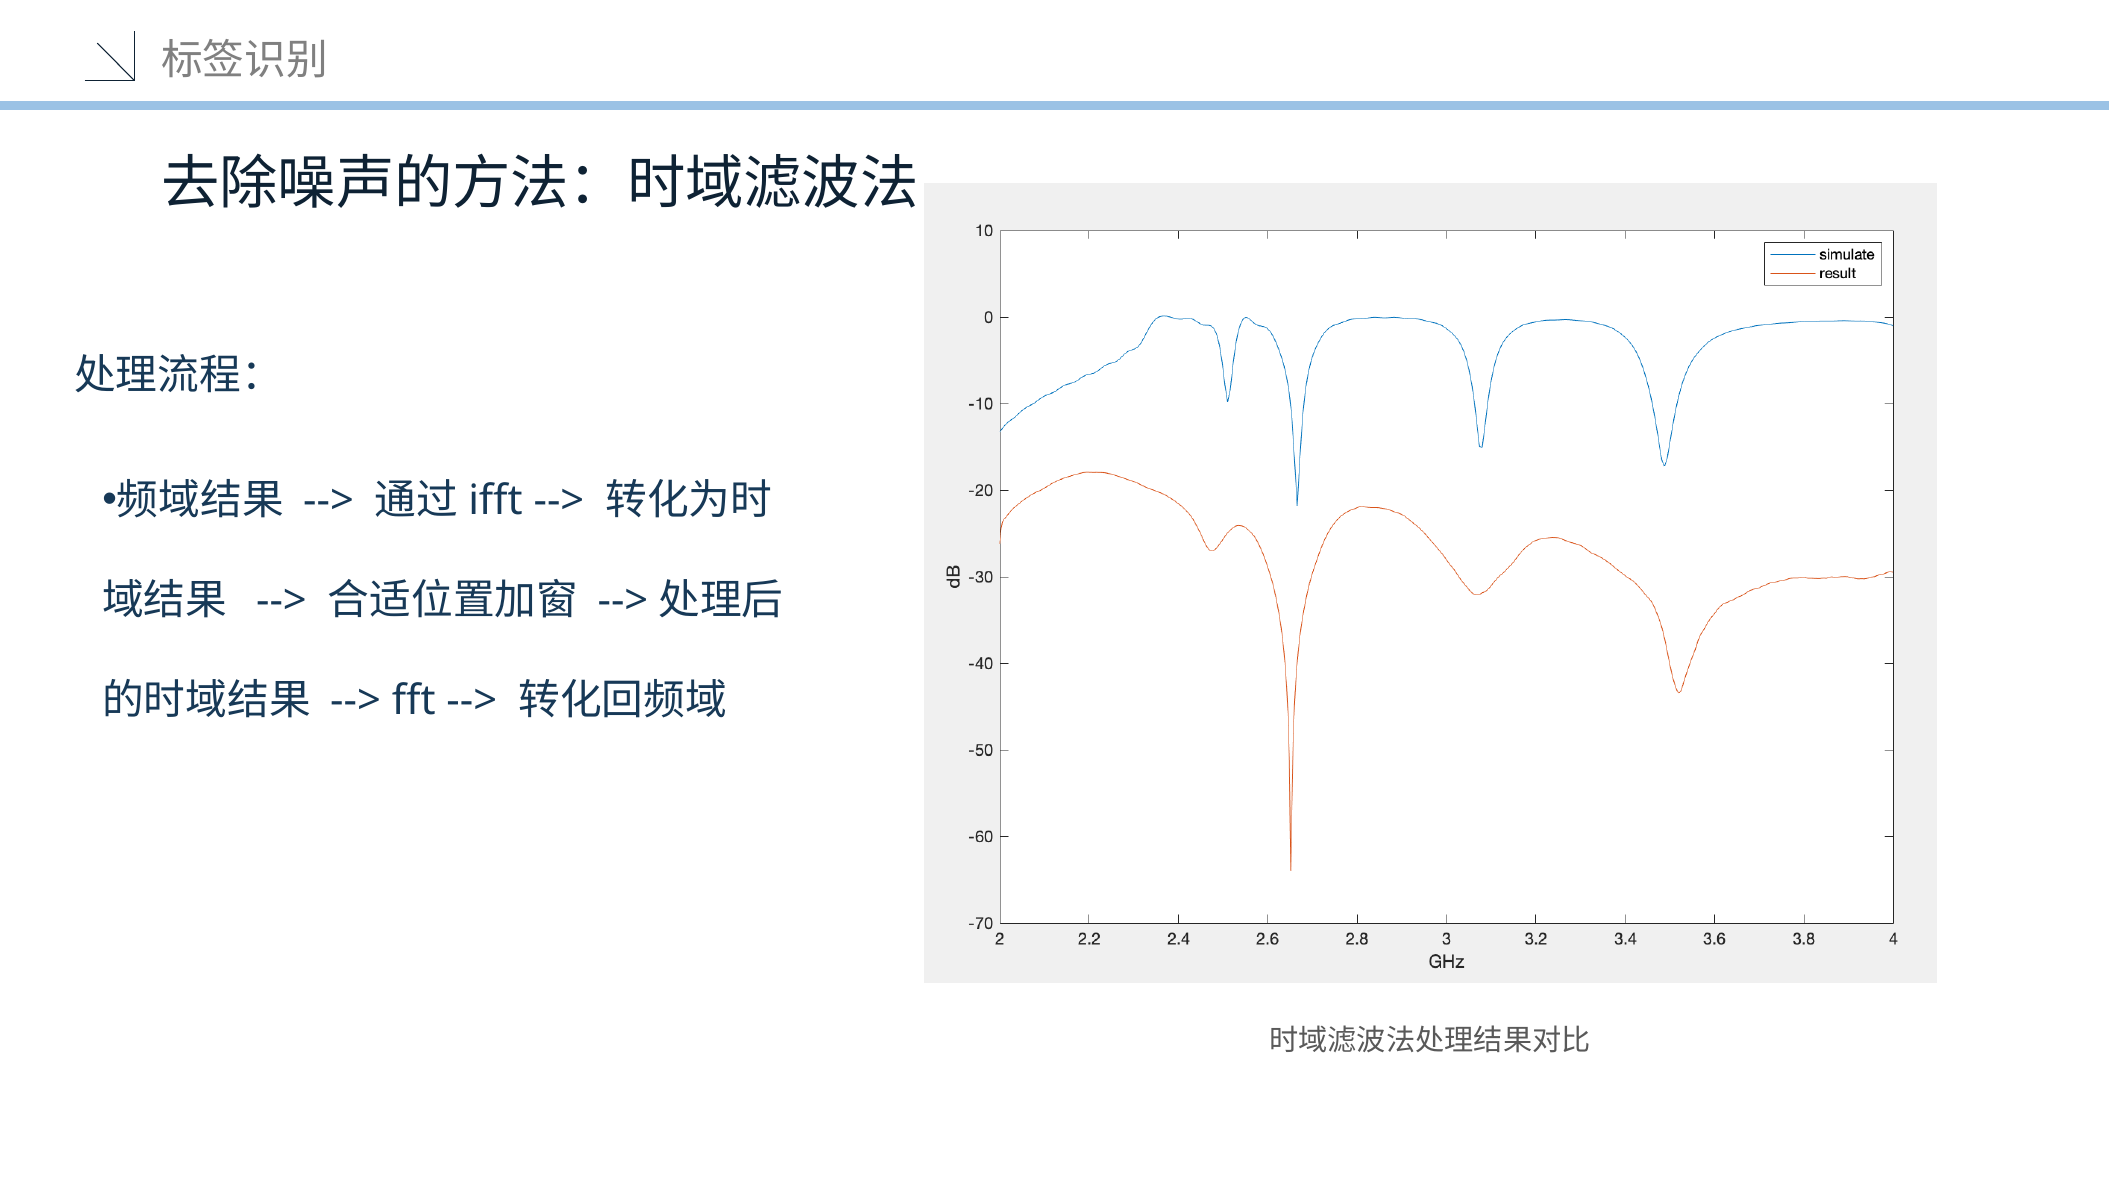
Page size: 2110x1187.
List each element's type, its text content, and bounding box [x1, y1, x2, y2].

picture [924, 183, 1937, 984]
text_box 去除噪声的方法：时域滤波法 [145, 145, 968, 216]
text_box 标签识别 [145, 22, 630, 94]
text_box 处理流程： 频域结果 --> 通过ifft --> 转化为时域结果 --> 合适位置加窗 -->处理后的时域结果 --> fft --> 转化回频域 [74, 297, 796, 864]
text_box 时域滤波法处理结果对比 [1137, 1006, 1723, 1064]
